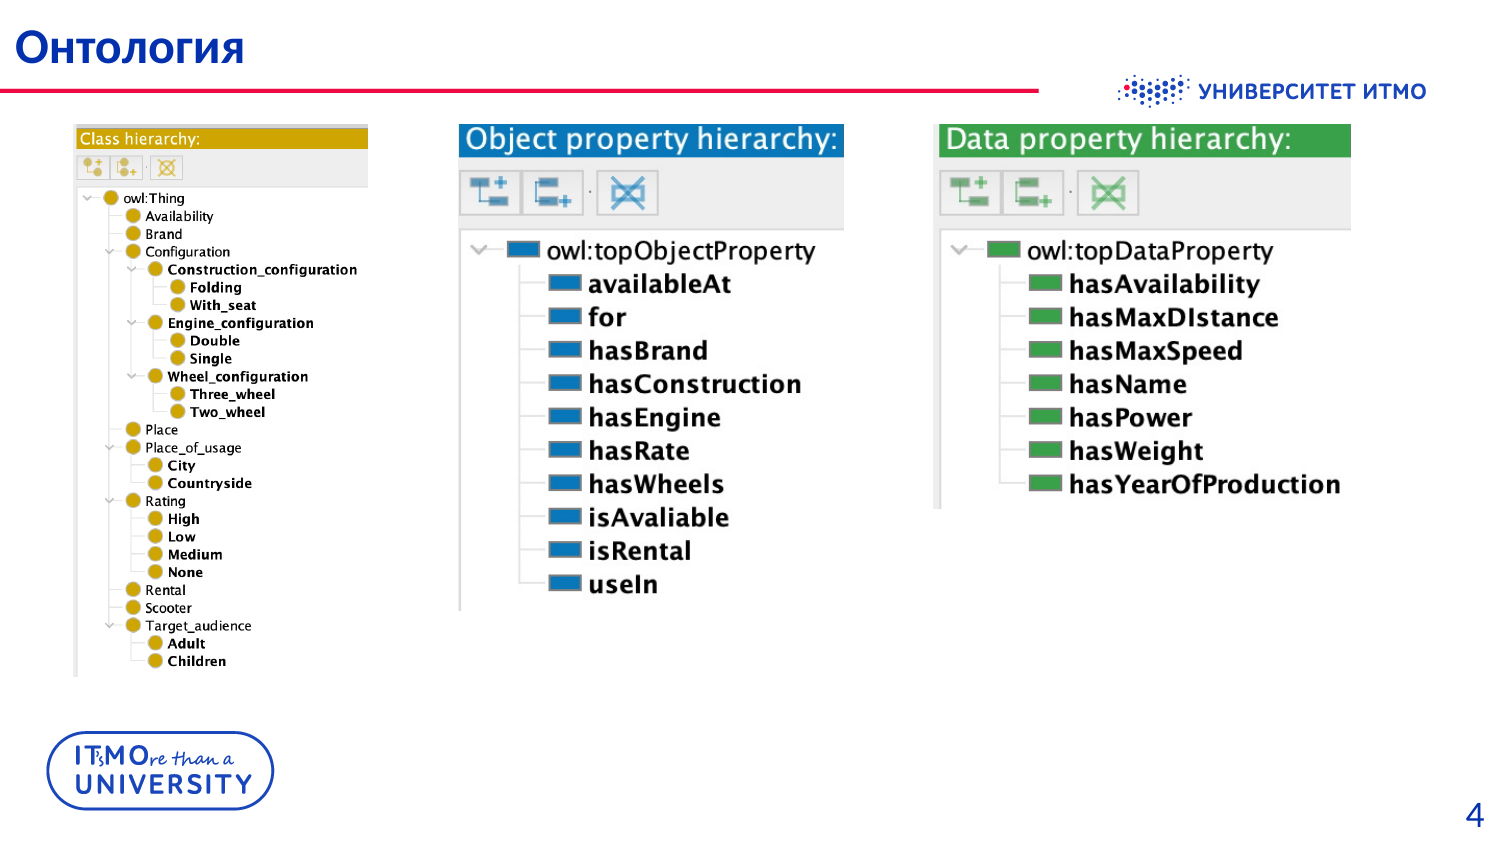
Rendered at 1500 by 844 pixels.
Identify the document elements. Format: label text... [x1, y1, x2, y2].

picture [0, 0, 1500, 844]
title Онтология [0, 9, 946, 79]
text_box 4 [1450, 783, 1500, 843]
